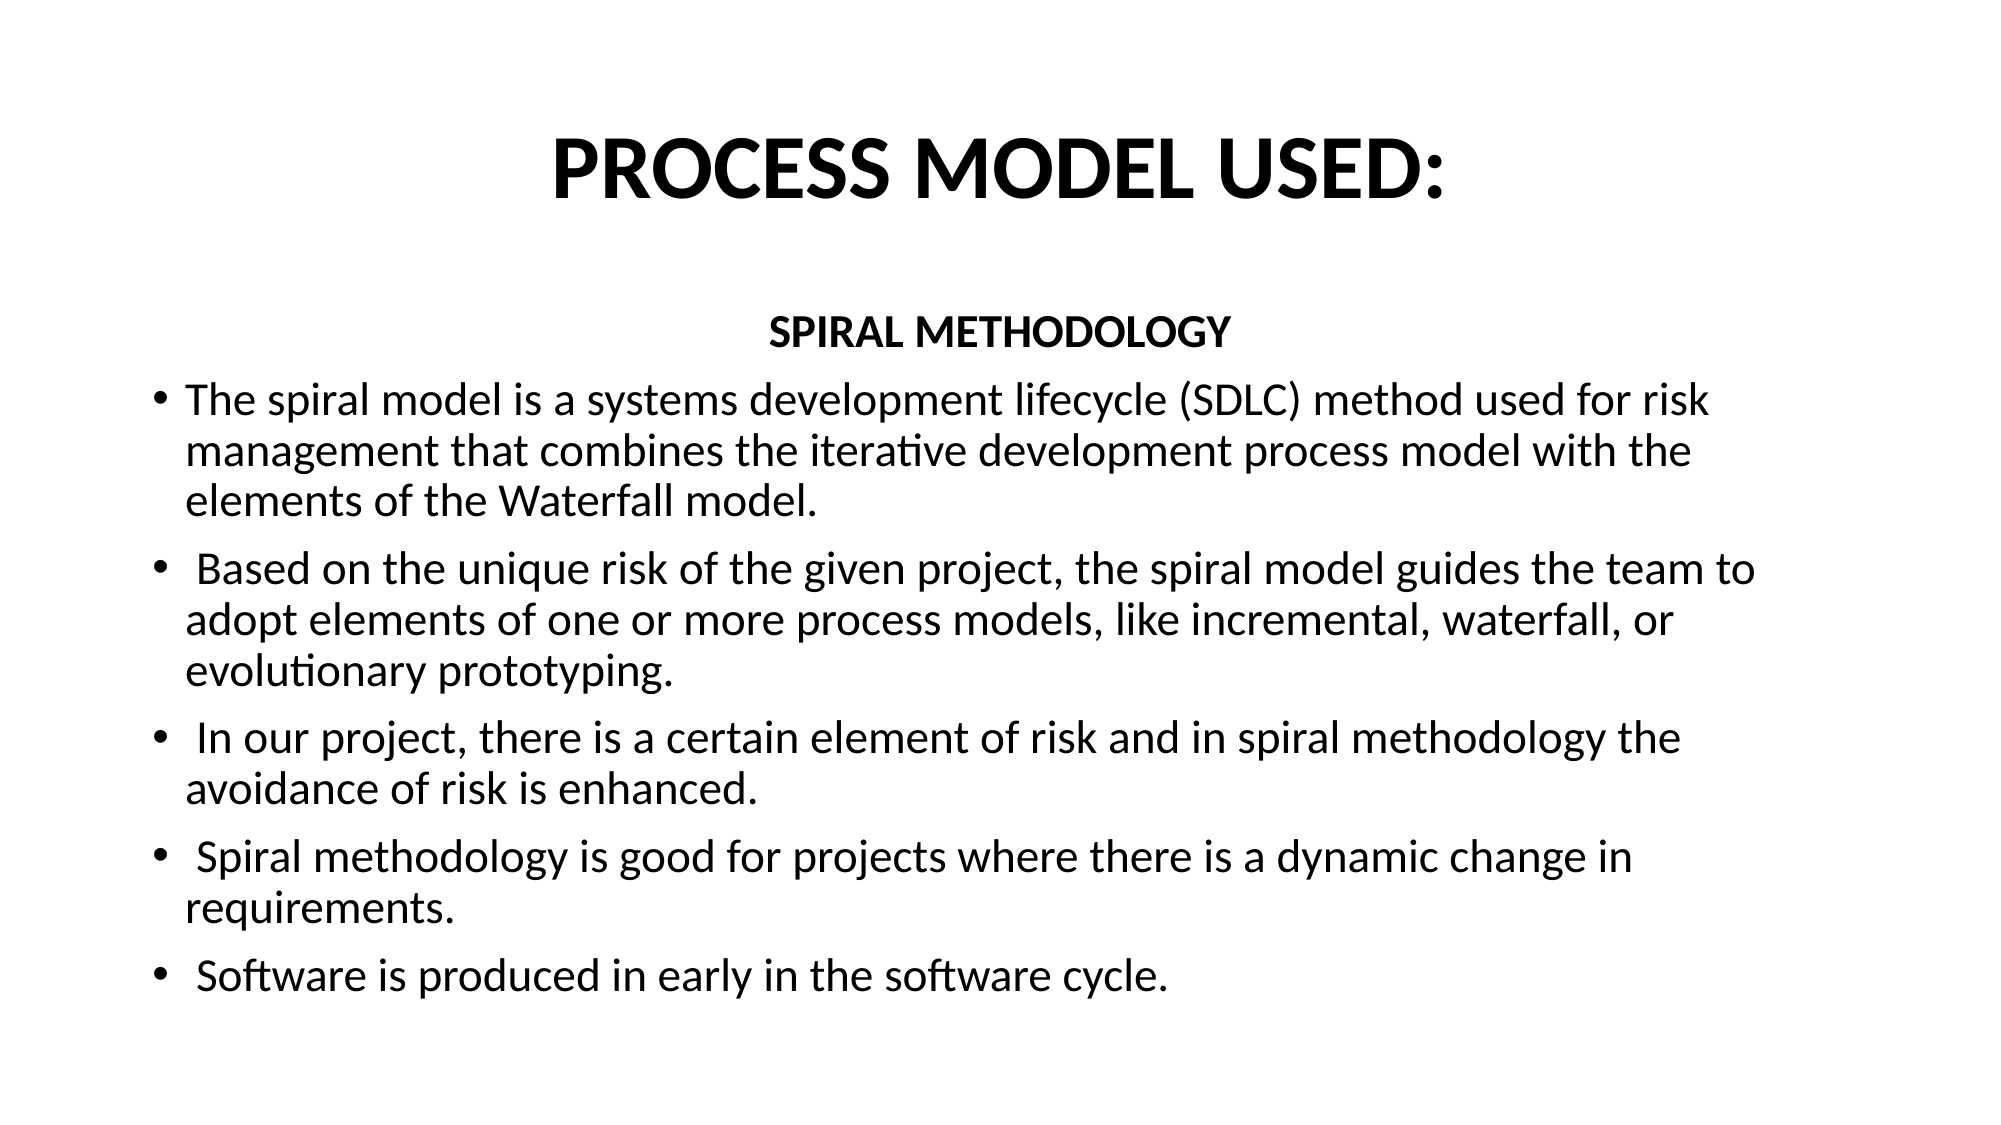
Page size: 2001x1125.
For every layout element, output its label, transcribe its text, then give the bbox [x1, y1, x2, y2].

list SPIRAL METHODOLOGY The spiral model is a systems development lifecycle (SDLC) method used for risk management that combines the iterative development process model with the elements of the Waterfall model. Based on the unique risk of the given project, the spiral model guides the team to adopt elements of one or more process models, like incremental, waterfall, or evolutionary prototyping. In our project, there is a certain element of risk and in spiral methodology the avoidance of risk is enhanced. Spiral methodology is good for projects where there is a dynamic change in requirements. Software is produced in early in the software cycle. [137, 299, 1863, 1014]
title PROCESS MODEL USED: [137, 59, 1863, 278]
